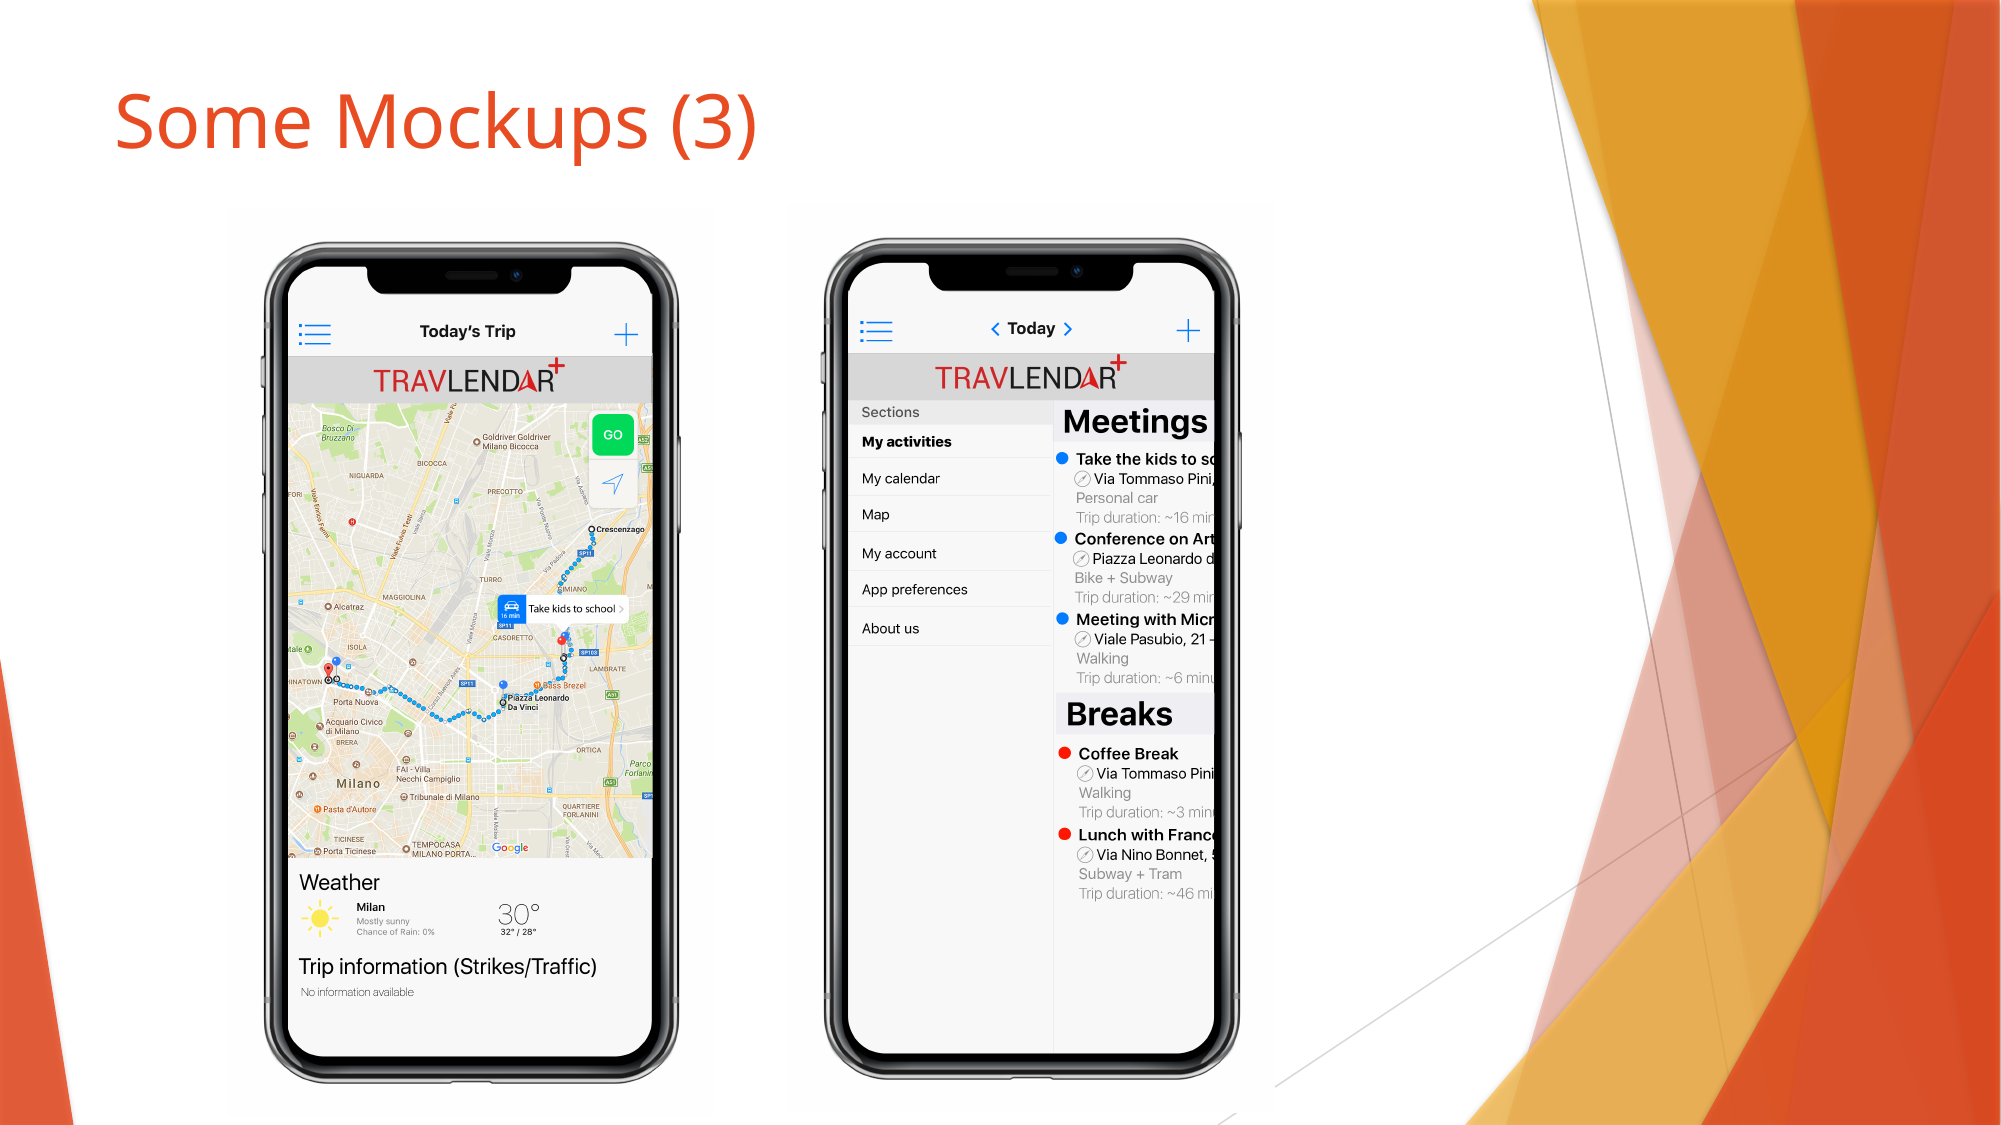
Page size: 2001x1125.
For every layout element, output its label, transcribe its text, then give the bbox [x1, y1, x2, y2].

picture [226, 207, 715, 1118]
picture [787, 203, 1276, 1114]
title Some Mockups (3) [99, 66, 1510, 284]
